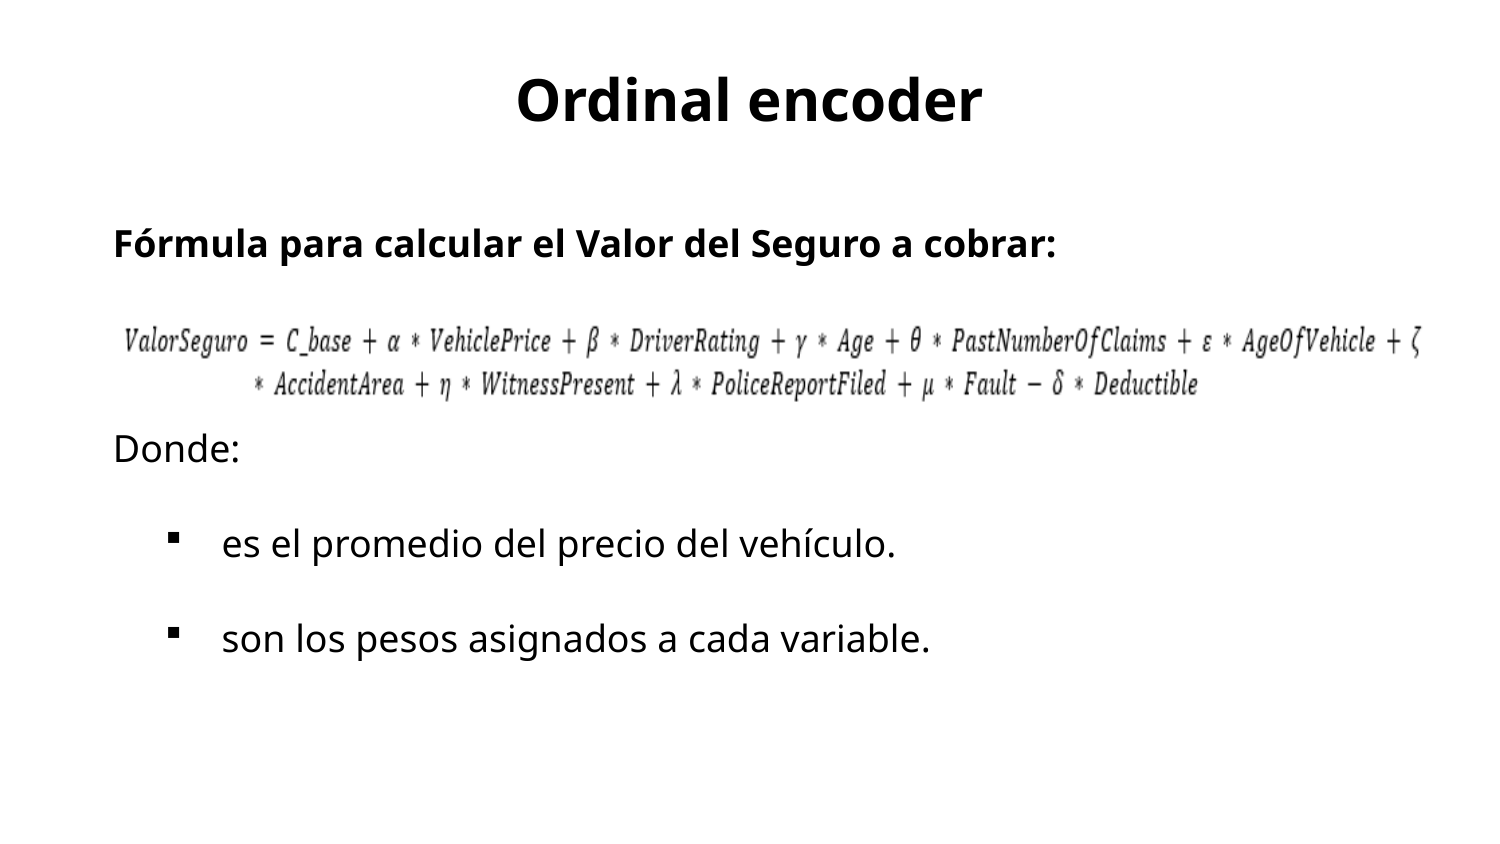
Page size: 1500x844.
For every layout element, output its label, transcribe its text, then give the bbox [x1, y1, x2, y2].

title Ordinal encoder [75, 67, 1425, 129]
picture [101, 286, 1453, 423]
